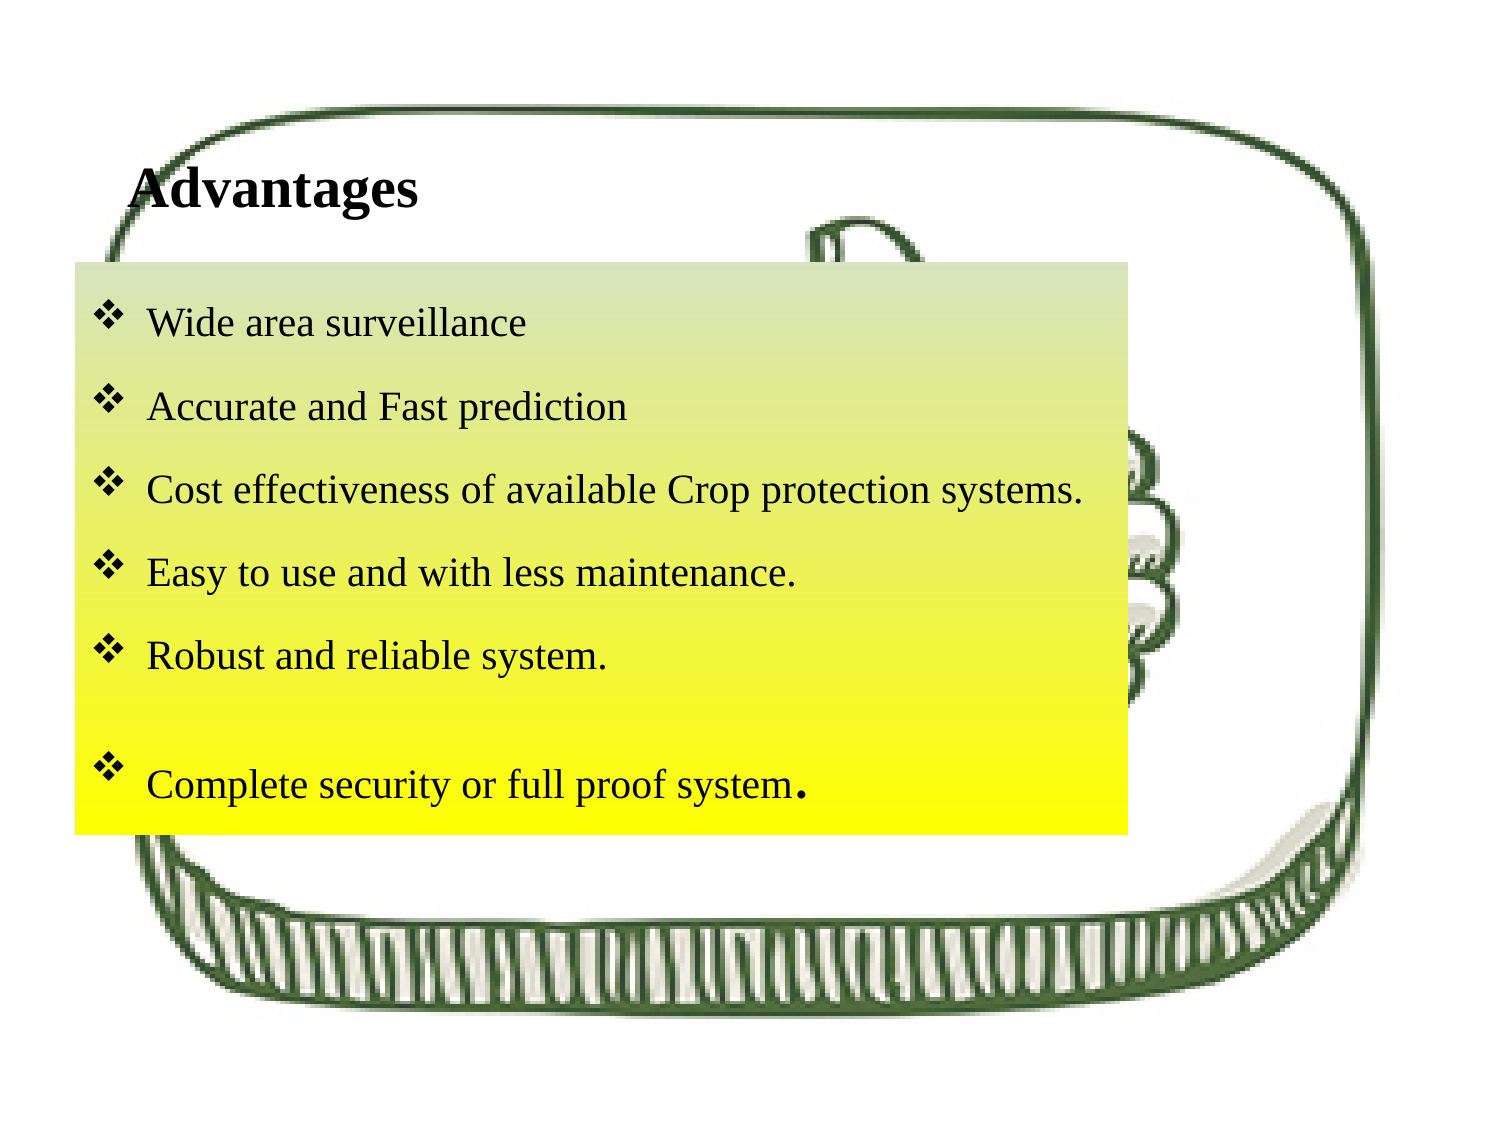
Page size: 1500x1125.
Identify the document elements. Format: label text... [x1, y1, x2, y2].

title Advantages [77, 137, 470, 232]
list Wide area surveillance Accurate and Fast prediction Cost effectiveness of available Crop protection systems. Easy to use and with less maintenance. Robust and reliable system. Complete security or full proof system. [75, 262, 1128, 835]
